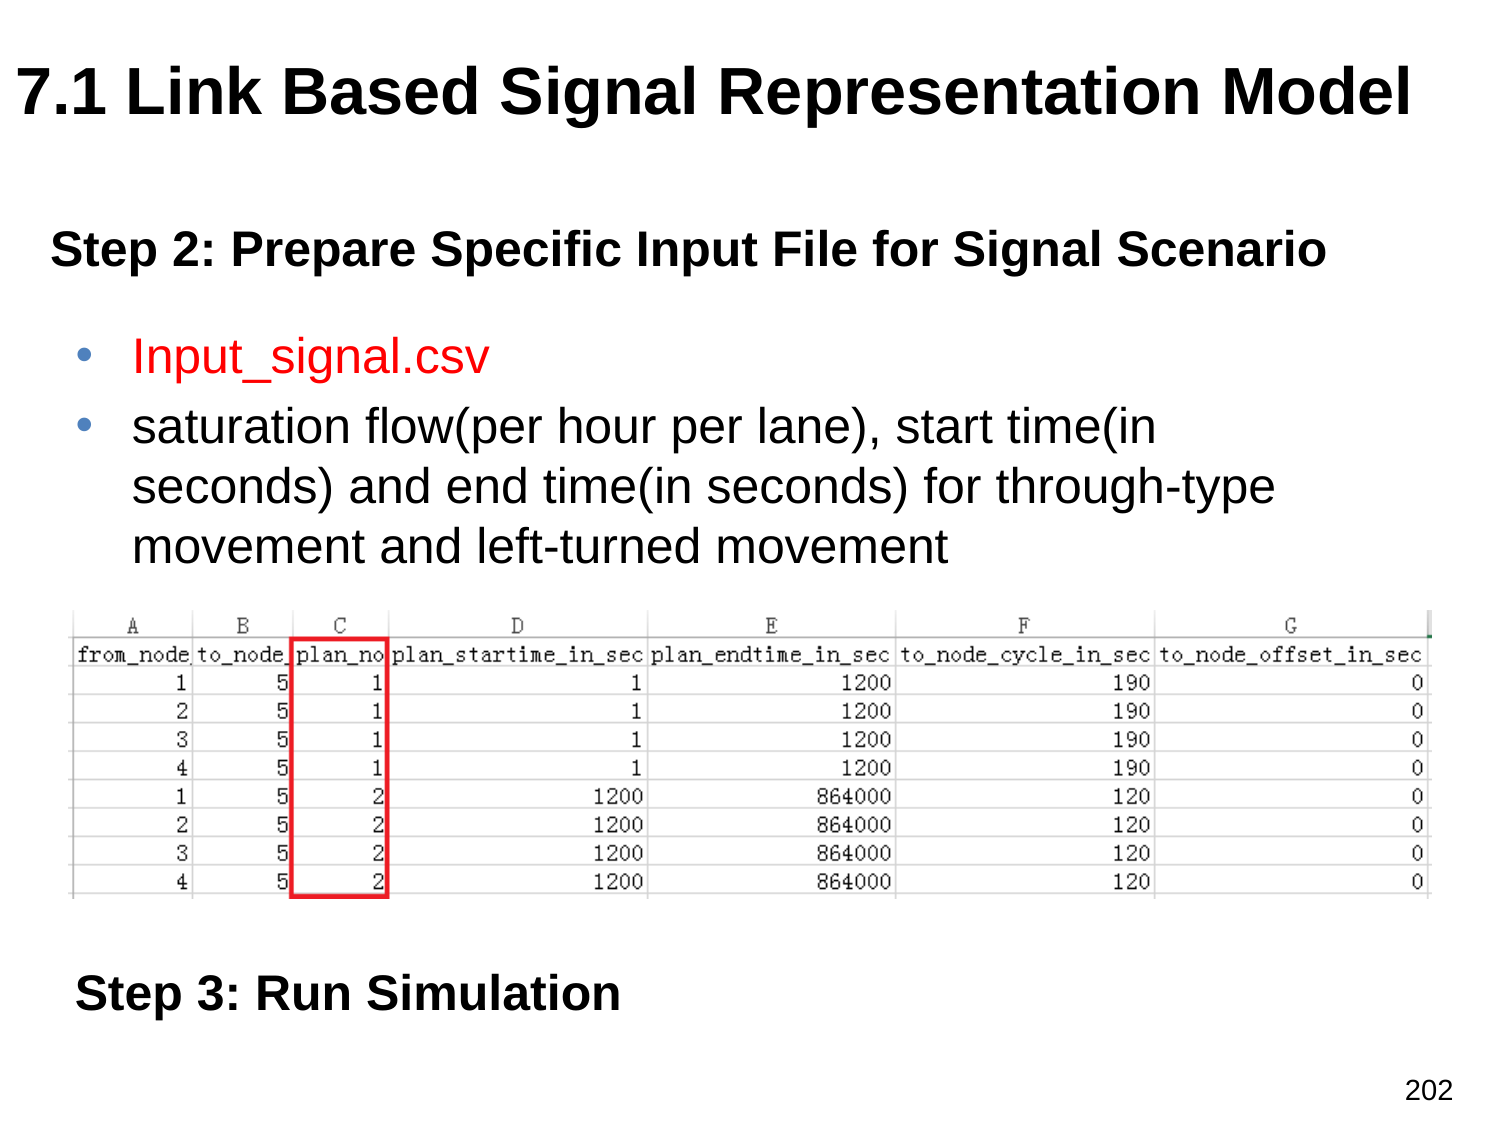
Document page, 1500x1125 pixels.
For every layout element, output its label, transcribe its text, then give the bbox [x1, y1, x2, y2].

text_box Step 3: Run Simulation [59, 921, 1416, 1061]
text_box 202 [1390, 1063, 1482, 1124]
list Input_signal.csv saturation flow(per hour per lane), start time(in seconds) and end time(in seconds) for through-type movement and left-turned movement [60, 316, 1373, 632]
picture [67, 610, 1433, 899]
title Step 2: Prepare Specific Input File for Signal Scenario [35, 176, 1391, 316]
text_box 7.1 Link Based Signal Representation Model [0, 4, 1500, 172]
